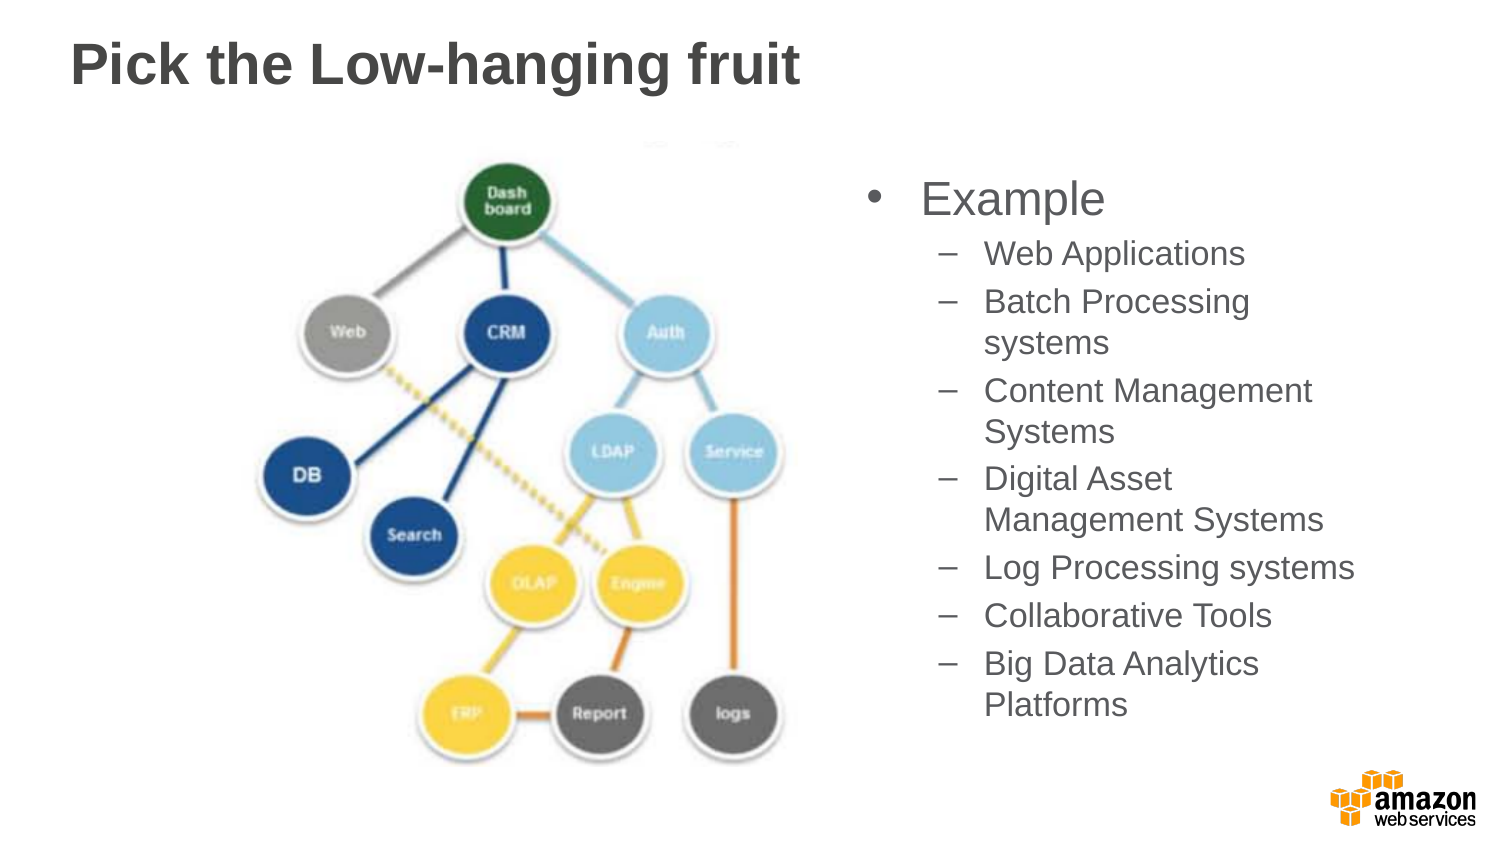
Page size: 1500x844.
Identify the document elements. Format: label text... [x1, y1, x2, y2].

list Example Web Applications Batch Processing systems Content Management Systems Digital Asset Management Systems Log Processing systems Collaborative Tools Big Data Analytics Platforms [851, 159, 1394, 743]
picture [232, 140, 815, 767]
title Pick the Low-hanging fruit [55, 18, 1402, 133]
